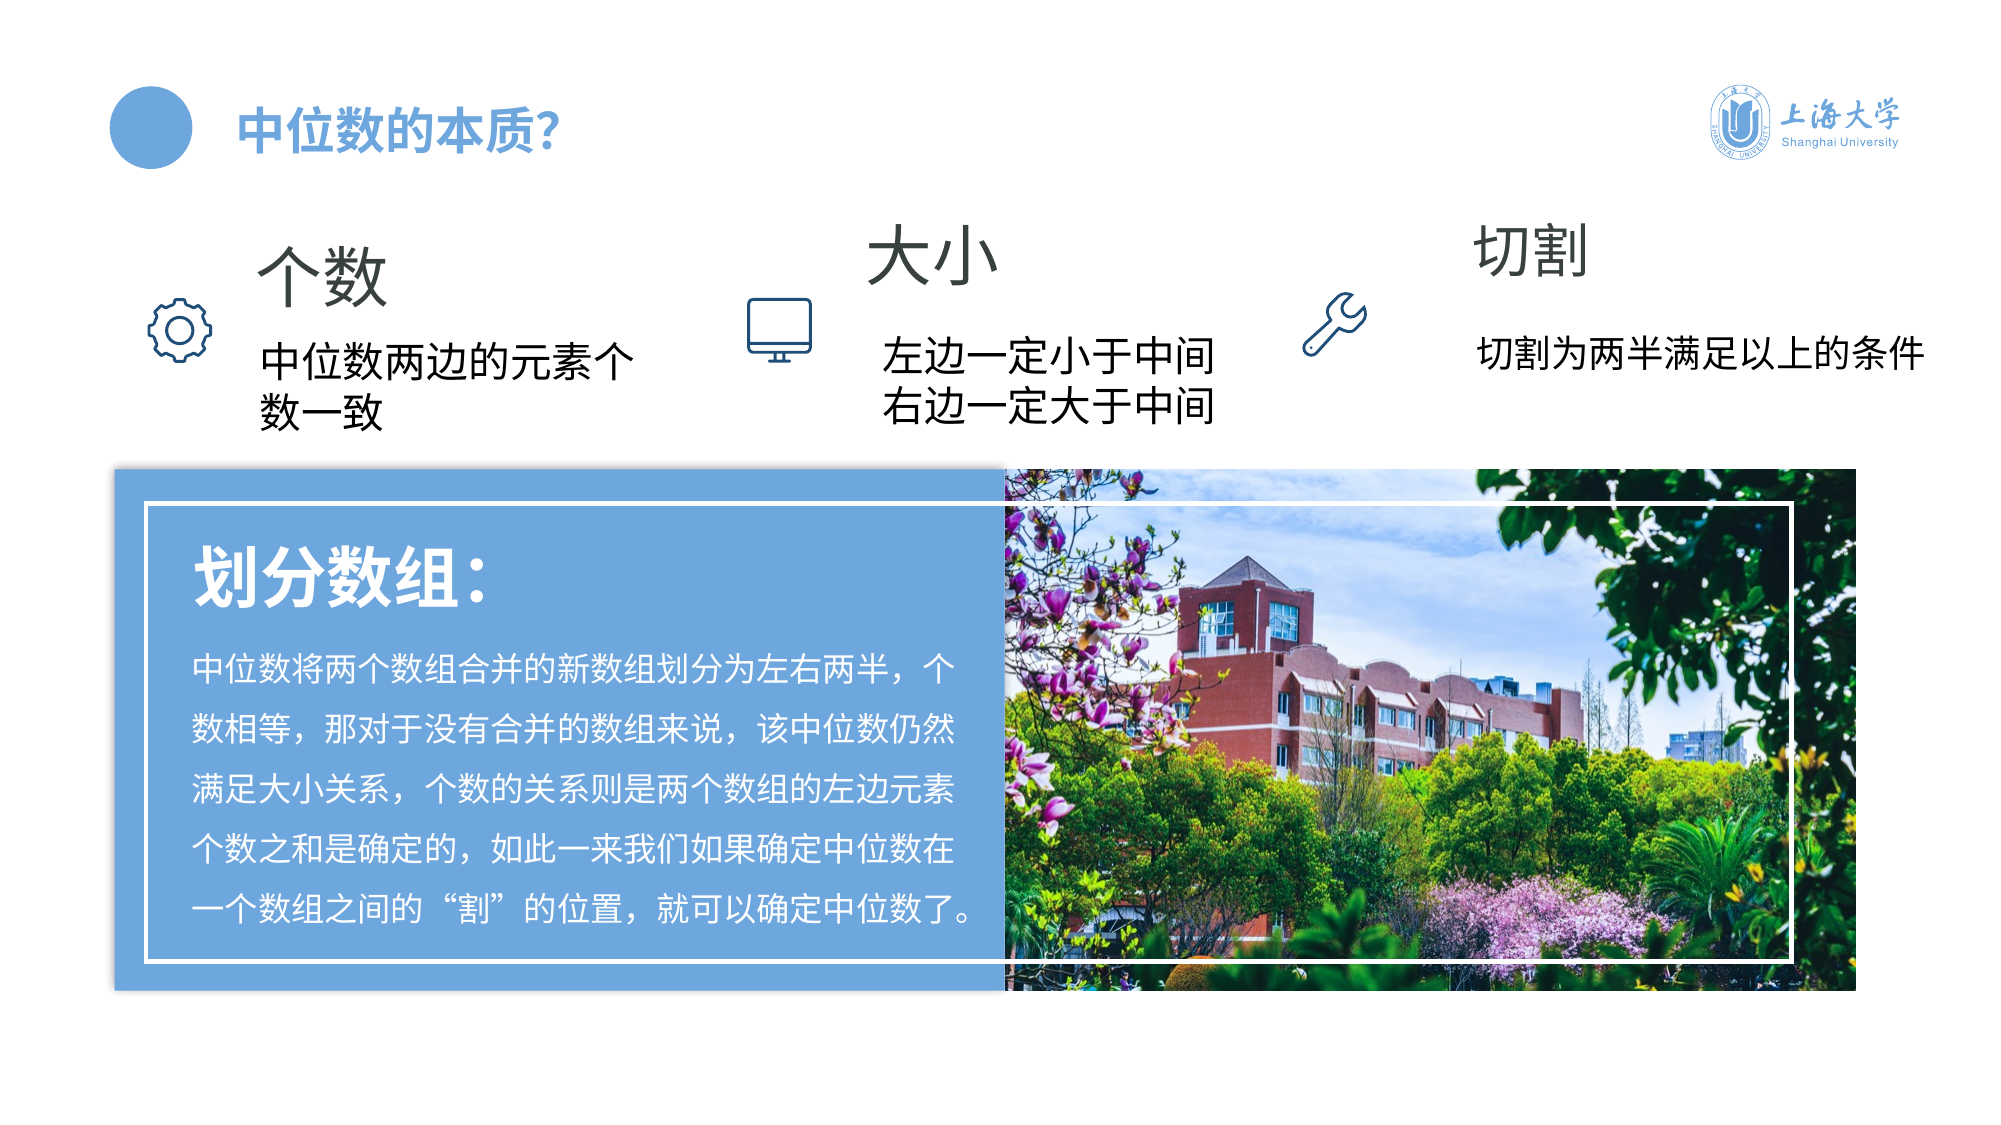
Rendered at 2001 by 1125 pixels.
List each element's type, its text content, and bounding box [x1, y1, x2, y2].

text_box 左边一定小于中间 右边一定大于中间 [867, 322, 1279, 438]
text_box 切割 [1458, 206, 1605, 291]
text_box [147, 298, 213, 363]
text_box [109, 84, 193, 171]
picture [1792, 469, 1856, 991]
text_box 切割为两半满足以上的条件 [1461, 323, 1994, 383]
text_box 中位数的本质？ [220, 92, 899, 227]
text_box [240, 228, 656, 446]
text_box 大小 [850, 206, 1014, 301]
text_box [747, 297, 812, 363]
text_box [1710, 84, 1900, 160]
text_box [1302, 292, 1367, 357]
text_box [114, 469, 1792, 991]
